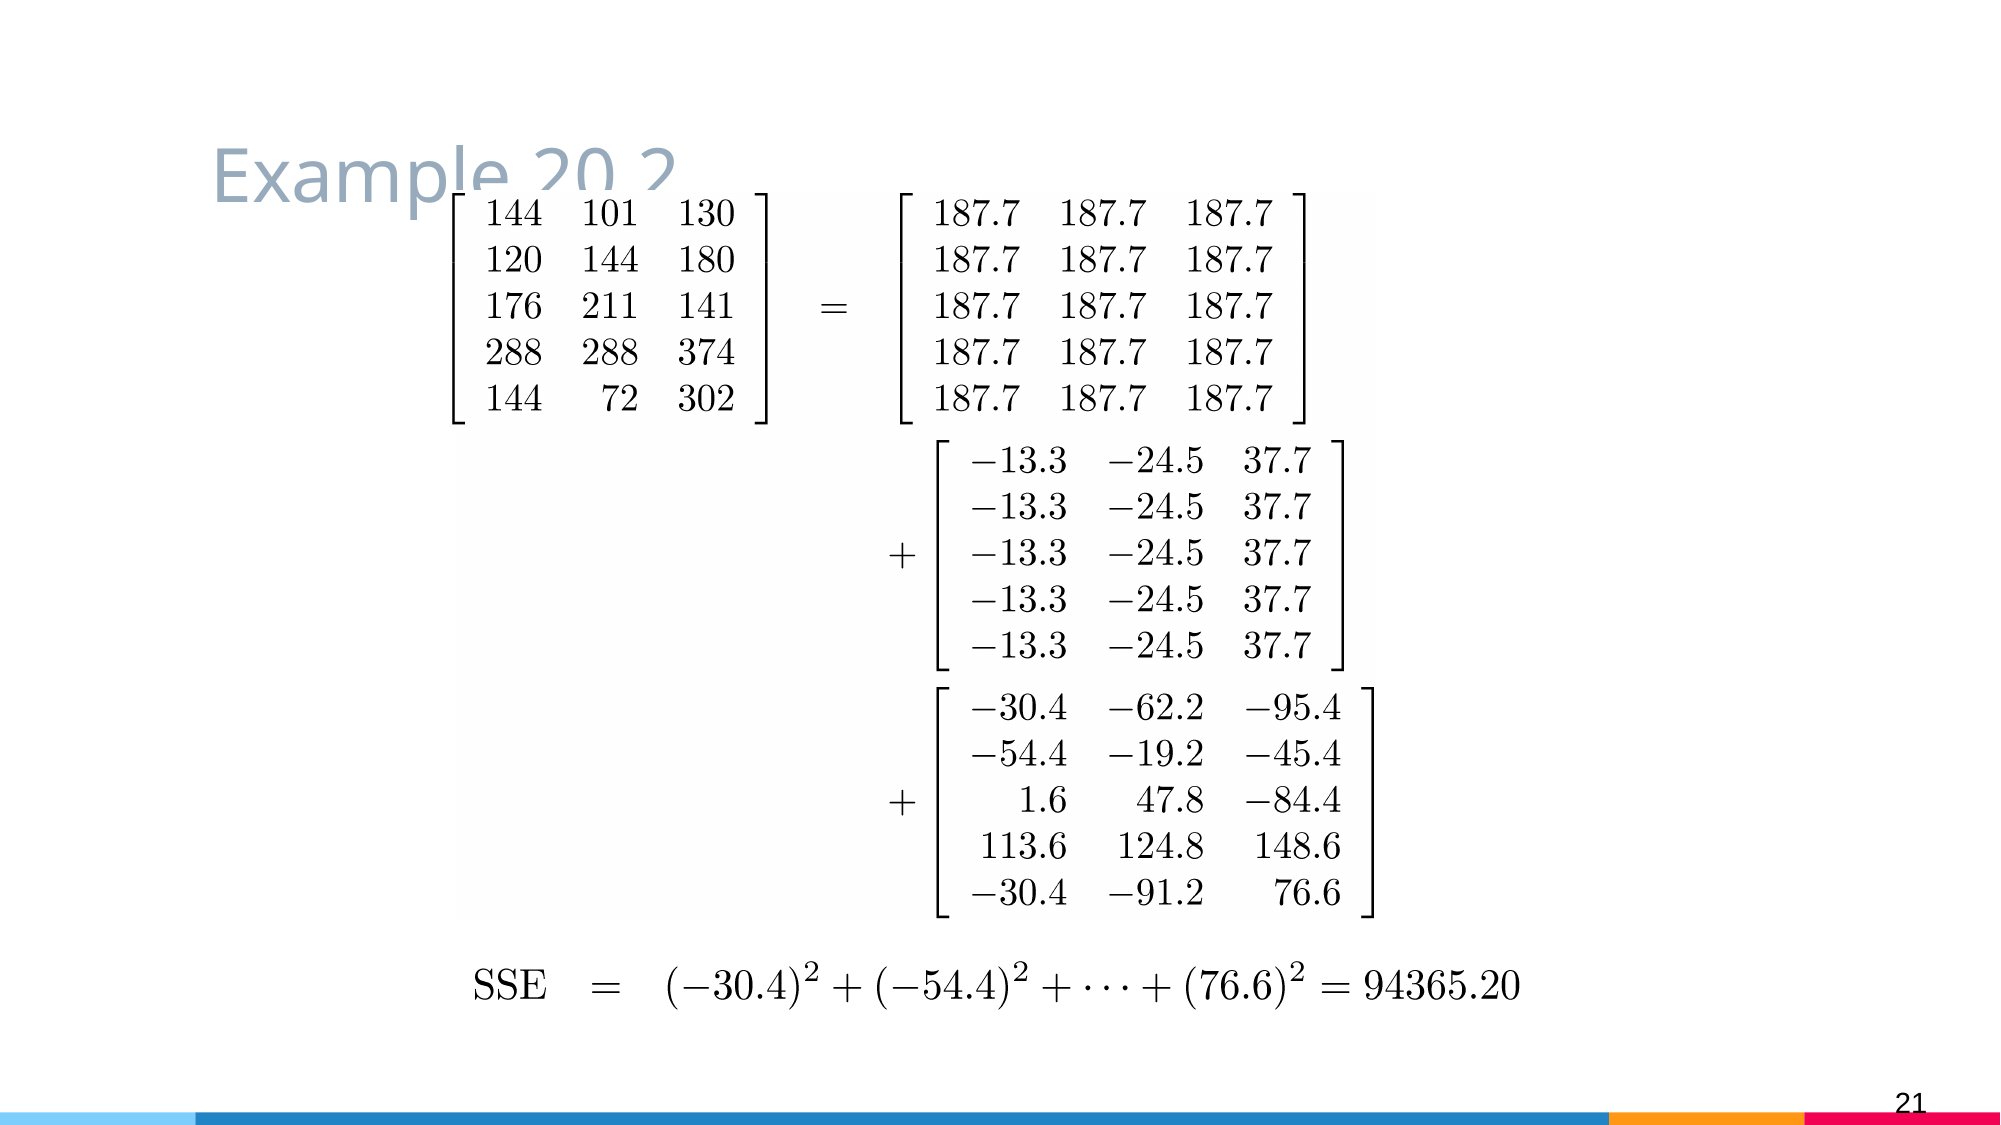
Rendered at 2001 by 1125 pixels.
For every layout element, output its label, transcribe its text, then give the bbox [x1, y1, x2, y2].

title Example 20.2 [195, 45, 1724, 233]
picture [449, 189, 1376, 922]
picture [474, 957, 1523, 1013]
